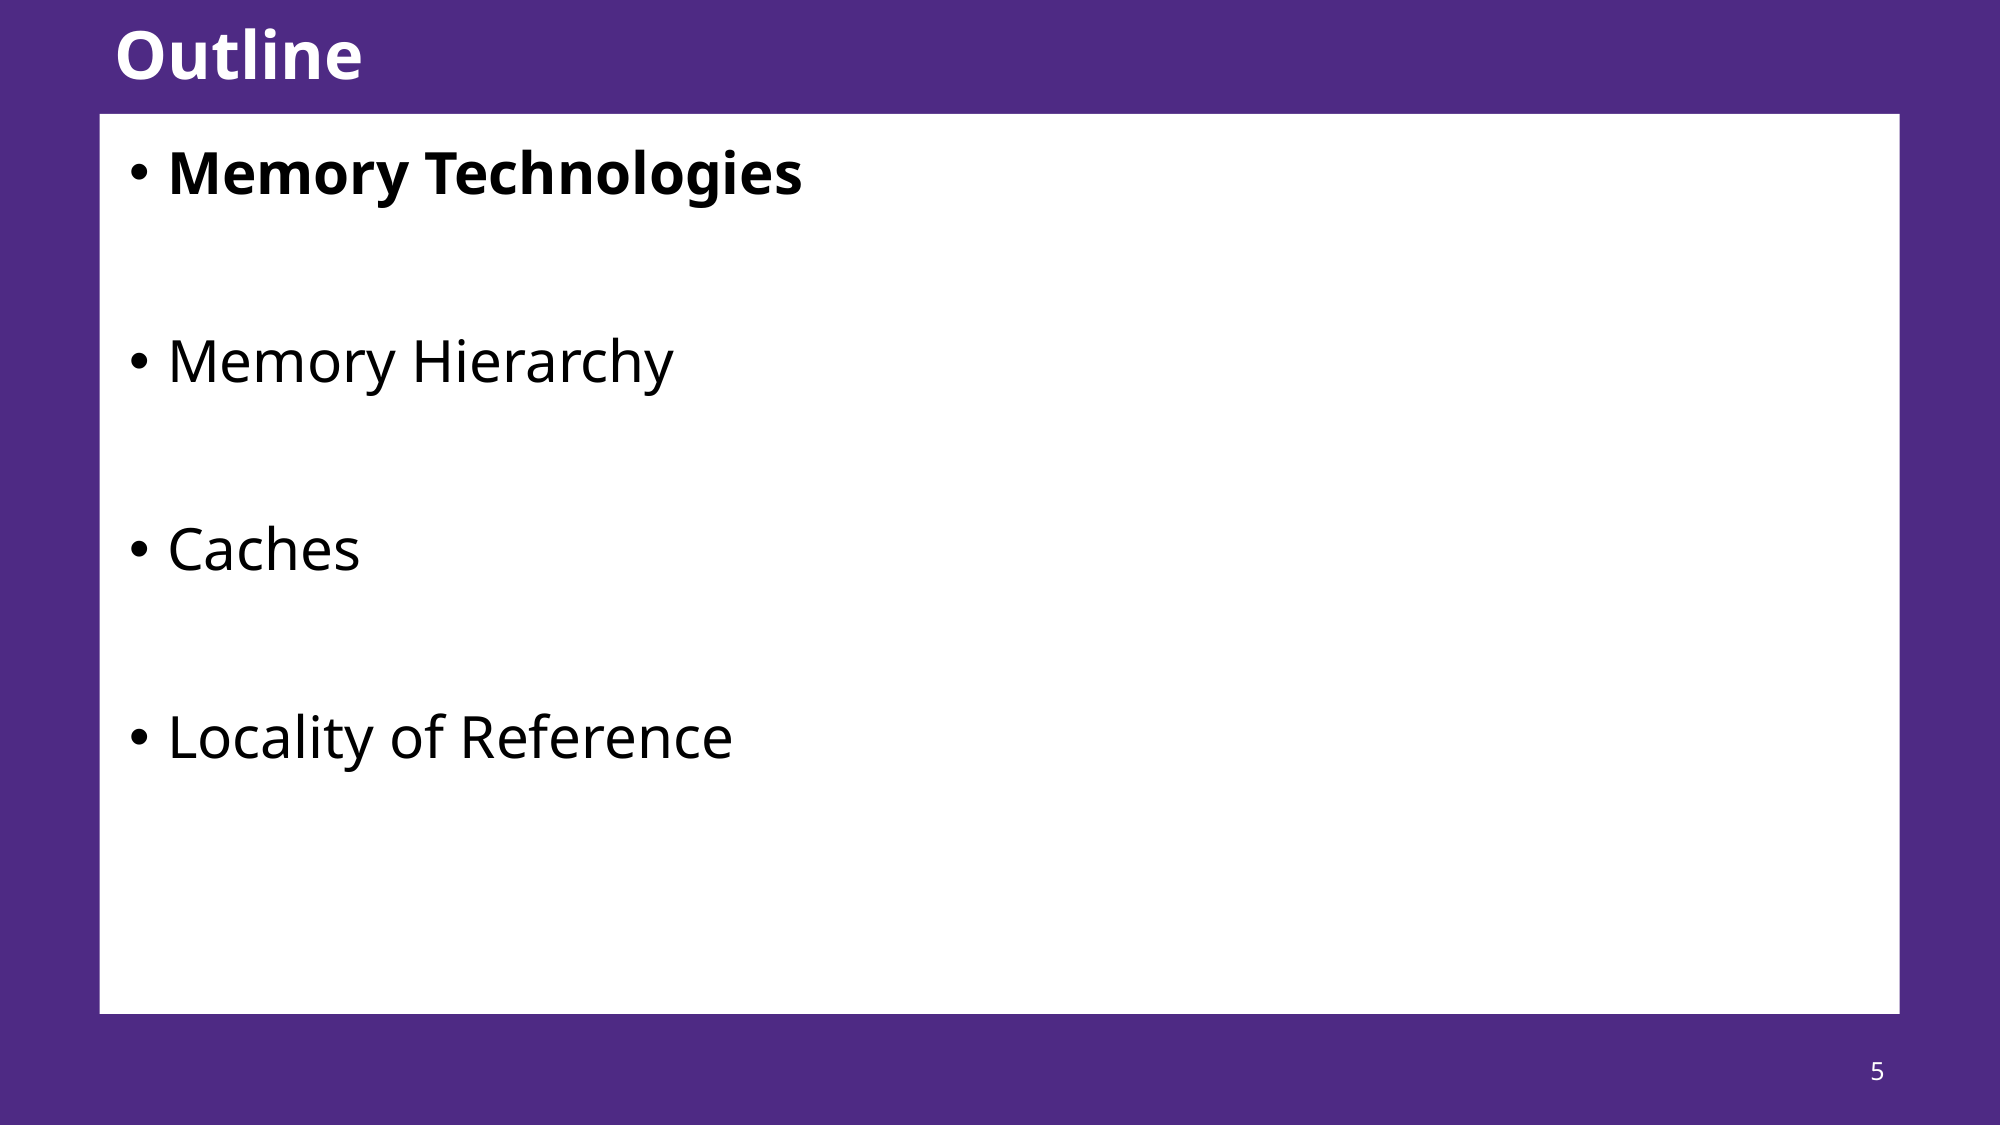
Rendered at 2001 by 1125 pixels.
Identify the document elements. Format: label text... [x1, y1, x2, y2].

title Outline [99, 1, 1900, 114]
slide_number 5 [1749, 1042, 1900, 1103]
list Memory Technologies Memory Hierarchy Caches Locality of Reference [99, 114, 1900, 1014]
